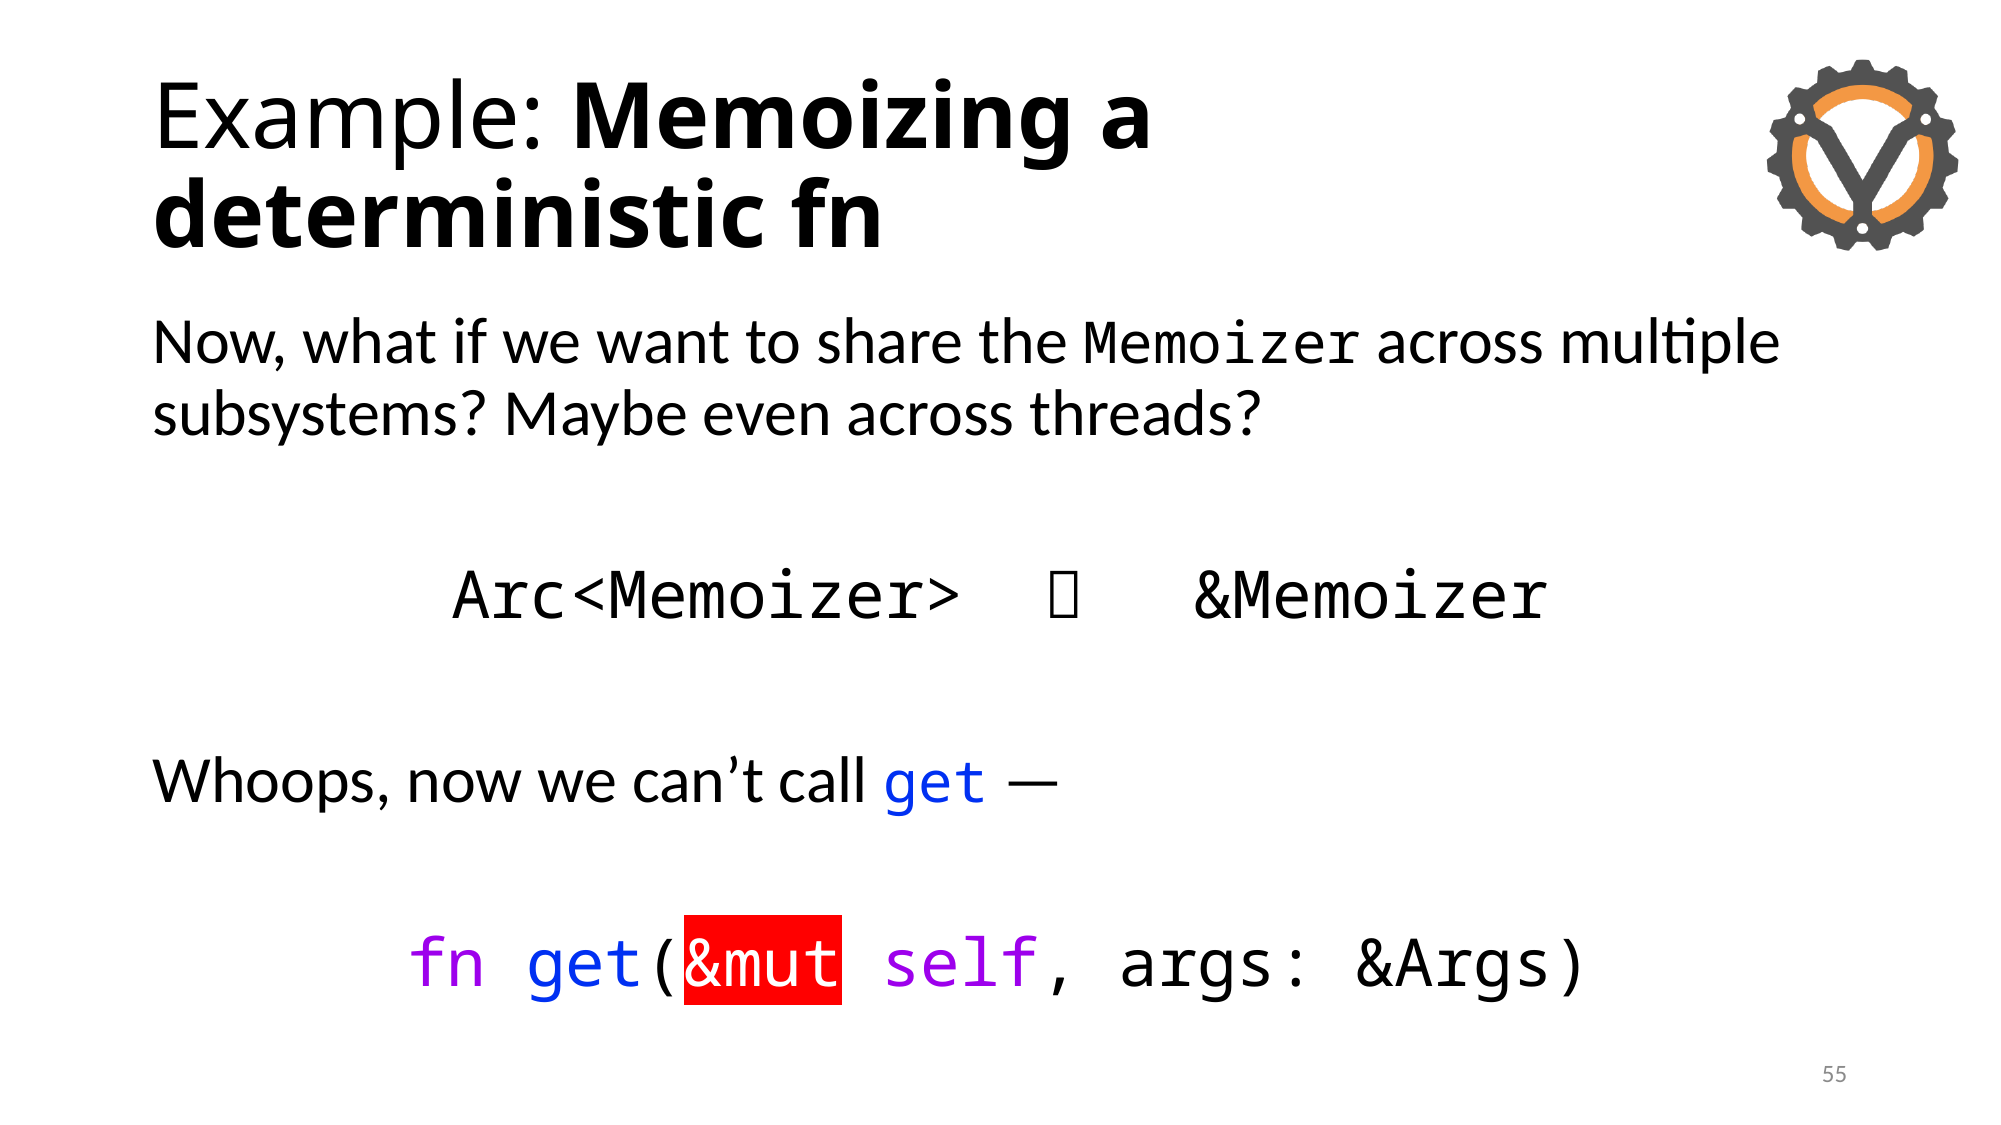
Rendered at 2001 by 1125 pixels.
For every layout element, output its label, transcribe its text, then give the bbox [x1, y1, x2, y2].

title Example: Memoizing a deterministic fn [137, 59, 1751, 278]
picture [1766, 59, 1959, 252]
list Now, what if we want to share the Memoizer across multiple subsystems? Maybe even across threads? Arc<Memoizer>  &Memoizer Whoops, now we can’t call get — fn get(&mut self, args: &Args) [137, 299, 1863, 1014]
slide_number 55 [1412, 1042, 1863, 1103]
